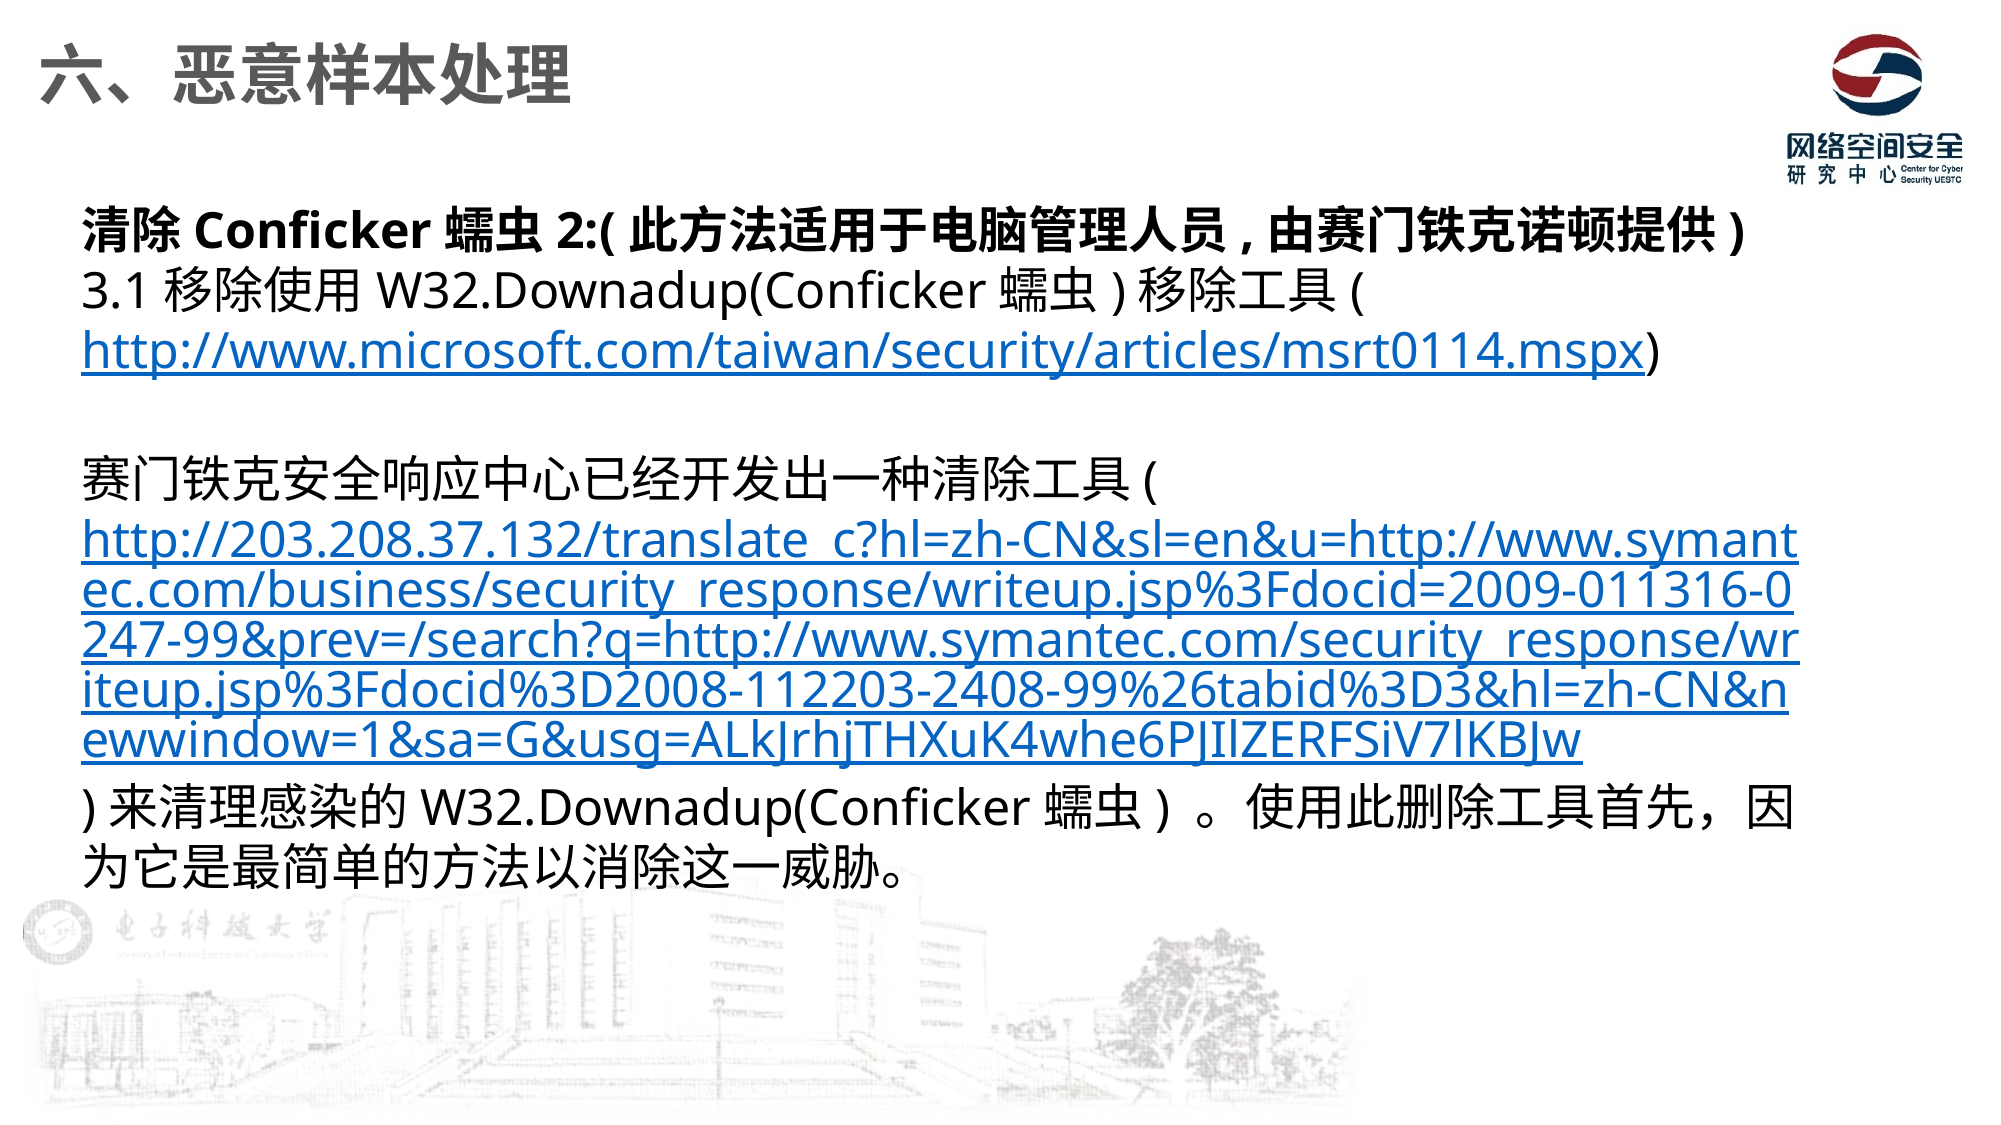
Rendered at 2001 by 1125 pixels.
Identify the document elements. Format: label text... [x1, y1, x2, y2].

text_box 六、恶意样本处理 [23, 25, 1678, 121]
text_box 清除Conficker蠕虫2:(此方法适用于电脑管理人员,由赛门铁克诺顿提供) 3.1移除使用W32.Downadup(Conficker蠕虫)移除工具(http://www.microsoft.com/taiwan/security/articles/msrt0114.mspx) 赛门铁克安全响应中心已经开发出一种清除工具(http://203.208.37.132/translate_c?hl=zh-CN&sl=en&u=http://www.symantec.com/business/security_response/writeup.jsp%3Fdocid=2009-011316-0247-99&prev=/search?q=http://www.symantec.com/security_response/writeup.jsp%3Fdocid%3D2008-112203-2408-99%26tabid%3D3&hl=zh-CN&newwindow=1&sa=G&usg=ALkJrhjTHXuK4whe6PJIlZERFSiV7lKBJw)来清理感染的W32.Downadup(Conficker蠕虫) 。使用此删除工具首先，因为它是最简单的方法以消除这一威胁。 [66, 191, 1827, 703]
picture [1787, 26, 1963, 191]
